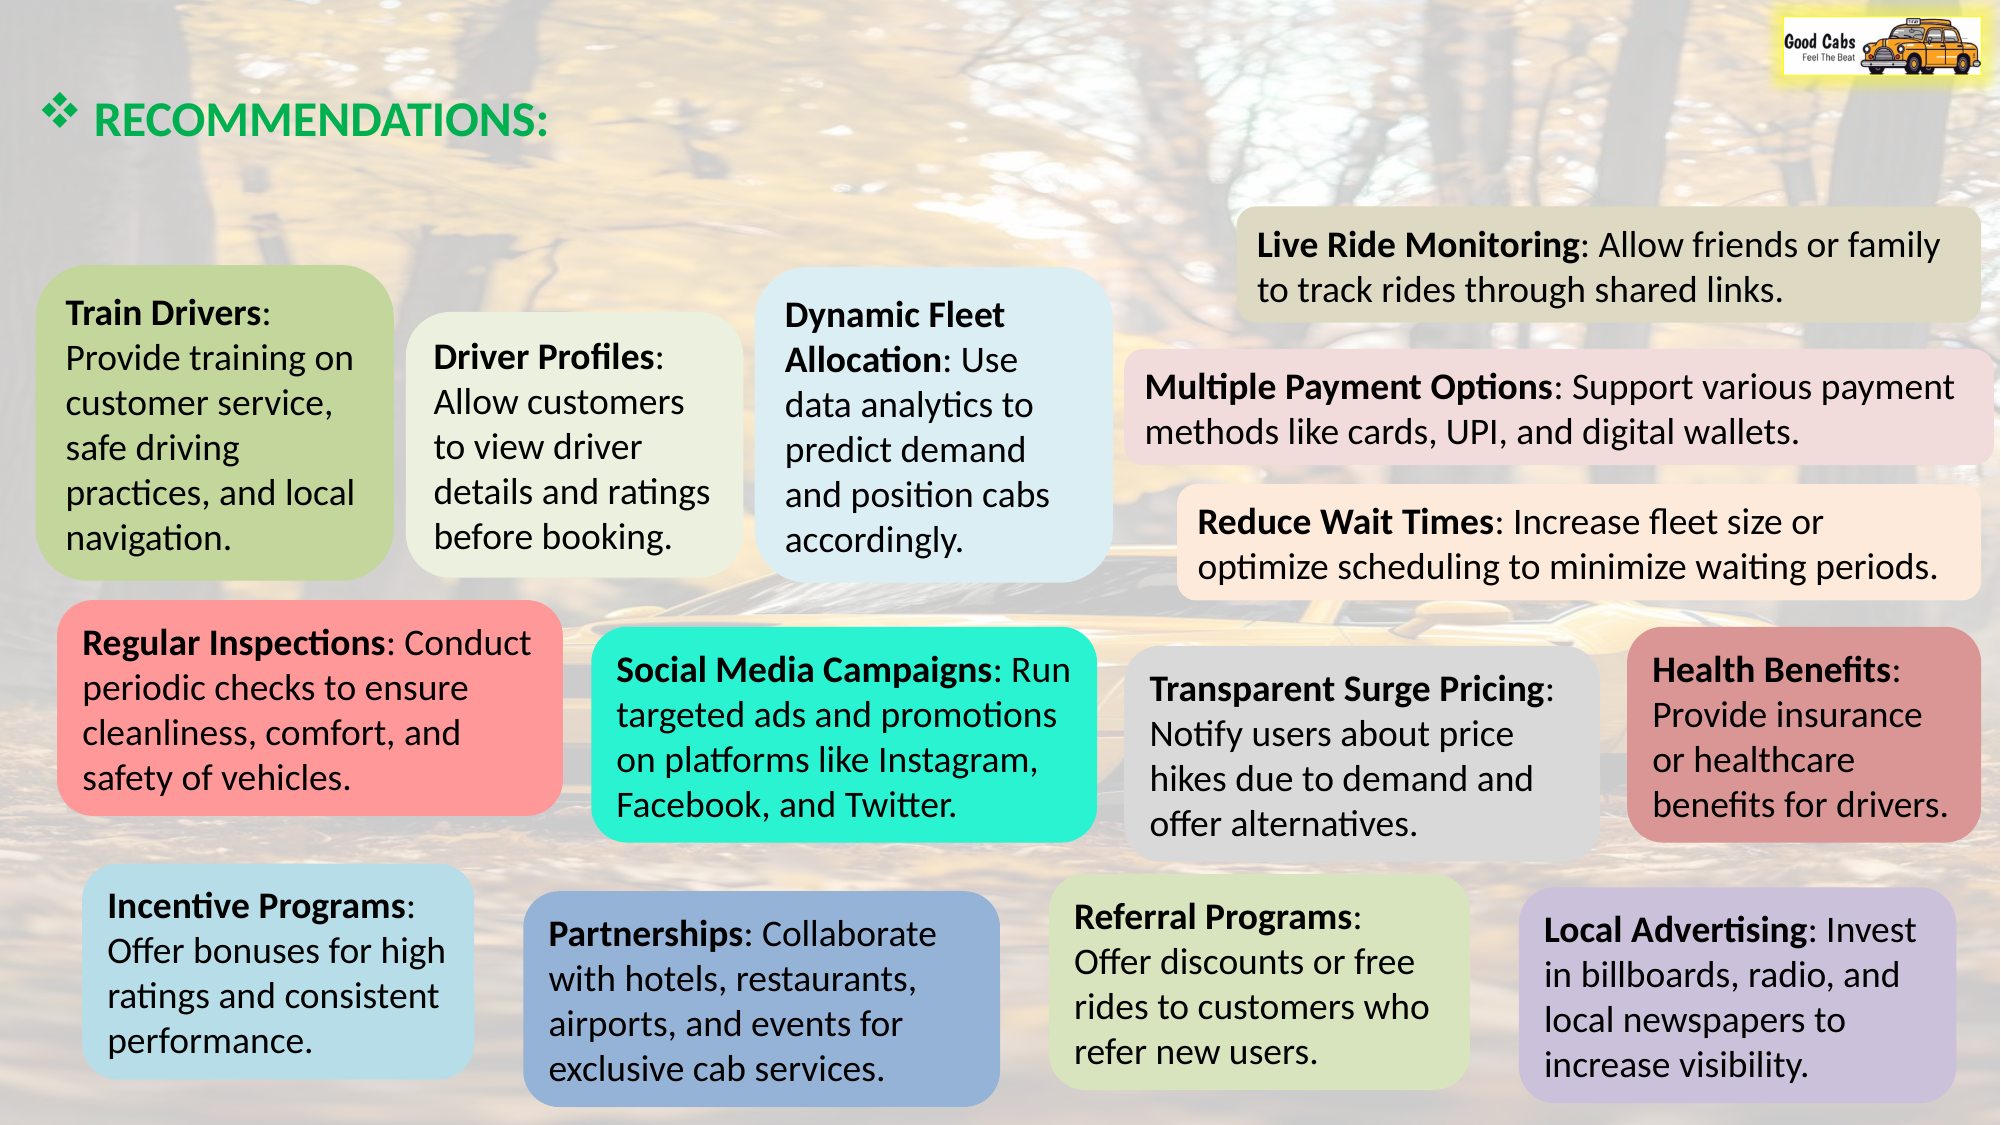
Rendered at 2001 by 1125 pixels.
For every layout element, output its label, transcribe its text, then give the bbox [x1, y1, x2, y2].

text_box Partnerships: Collaborate with hotels, restaurants, airports, and events for exclusive cab services. [523, 891, 1001, 1108]
text_box RECOMMENDATIONS: [18, 75, 592, 158]
text_box Dynamic Fleet Allocation: Use data analytics to predict demand and position cabs accordingly. [754, 266, 1113, 583]
text_box Incentive Programs: Offer bonuses for high ratings and consistent performance. [82, 863, 475, 1080]
text_box Social Media Campaigns: Run targeted ads and promotions on platforms like Instagram, Facebook, and Twitter. [591, 626, 1098, 843]
text_box Reduce Wait Times: Increase fleet size or optimize scheduling to minimize waiting periods. [1177, 484, 1982, 601]
text_box Multiple Payment Options: Support various payment methods like cards, UPI, and digital wallets. [1124, 348, 1994, 466]
text_box Referral Programs: Offer discounts or free rides to customers who refer new users. [1048, 874, 1471, 1090]
text_box Train Drivers: Provide training on customer service, safe driving practices, and local navigation. [35, 265, 394, 581]
text_box Transparent Surge Pricing: Notify users about price hikes due to demand and offer alternatives. [1124, 645, 1601, 862]
text_box Local Advertising: Invest in billboards, radio, and local newspapers to increase visibility. [1518, 887, 1957, 1104]
text_box Driver Profiles: Allow customers to view driver details and ratings before booking. [405, 311, 744, 578]
text_box Live Ride Monitoring: Allow friends or family to track rides through shared links. [1236, 206, 1982, 323]
picture [1783, 15, 1982, 76]
text_box Regular Inspections: Conduct periodic checks to ensure cleanliness, comfort, and safety of vehicles. [57, 600, 563, 816]
text_box Health Benefits: Provide insurance or healthcare benefits for drivers. [1627, 626, 1982, 843]
